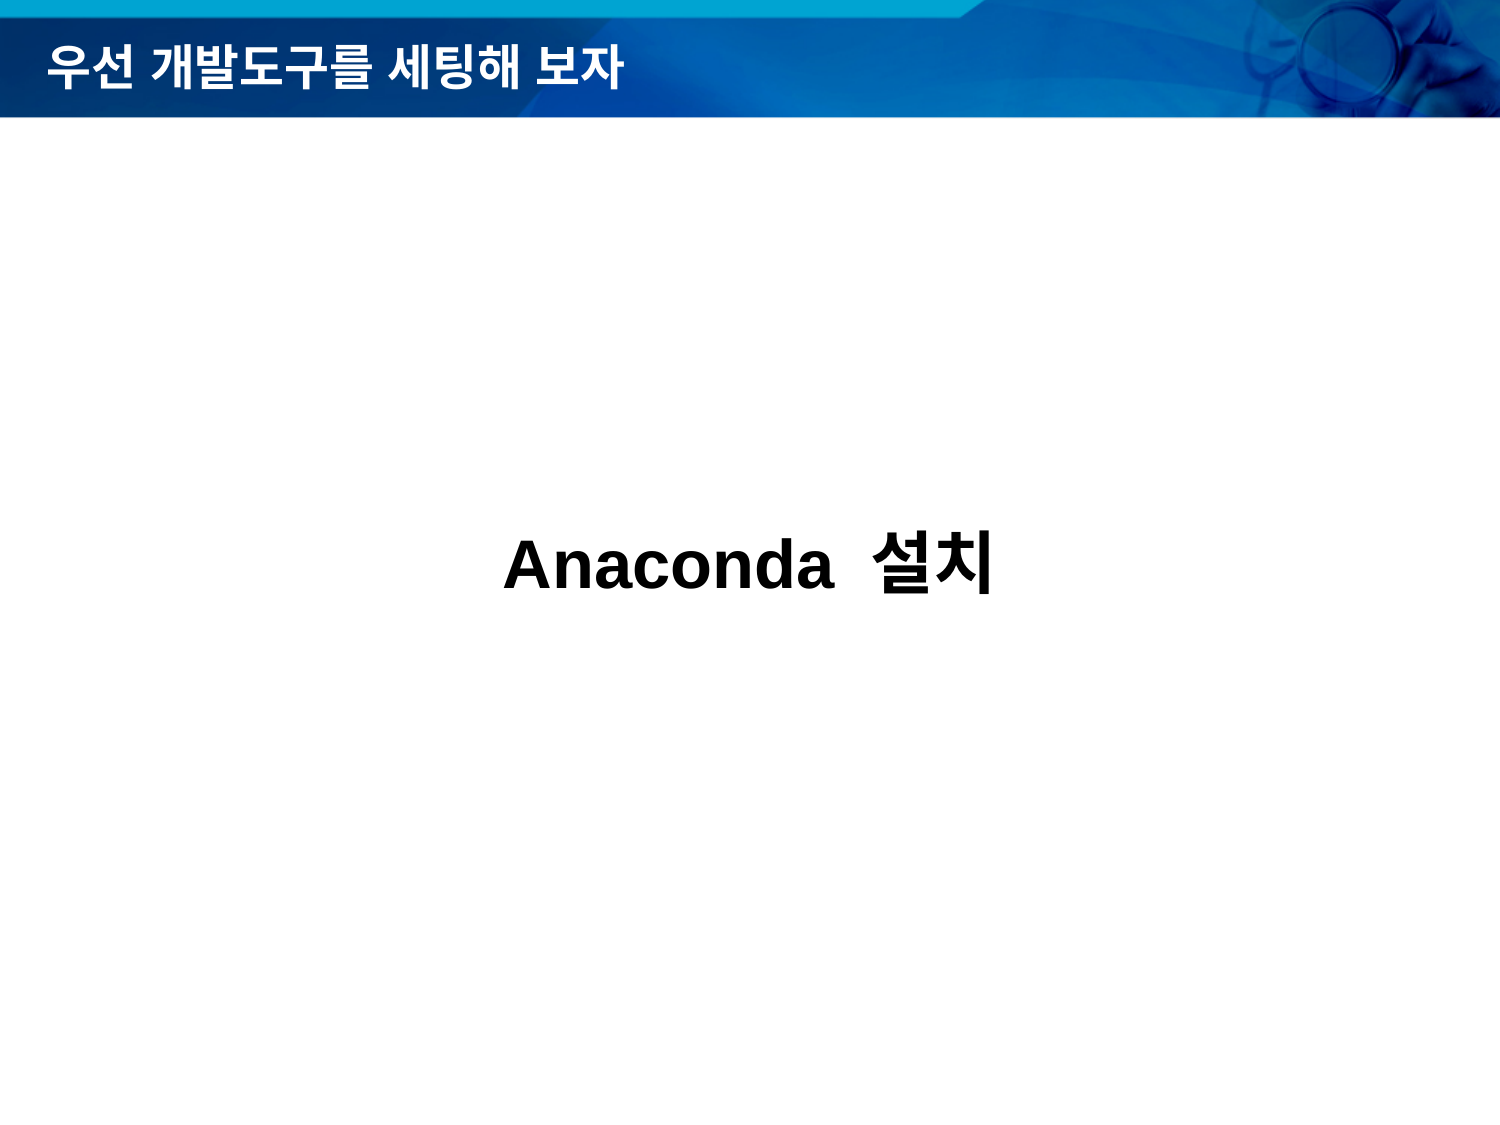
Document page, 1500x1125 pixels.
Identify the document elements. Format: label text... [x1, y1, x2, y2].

title 우선 개발도구를 세팅해 보자 [31, 36, 1468, 105]
text_box Anaconda 설치 [74, 273, 1425, 852]
picture [0, 0, 1500, 118]
